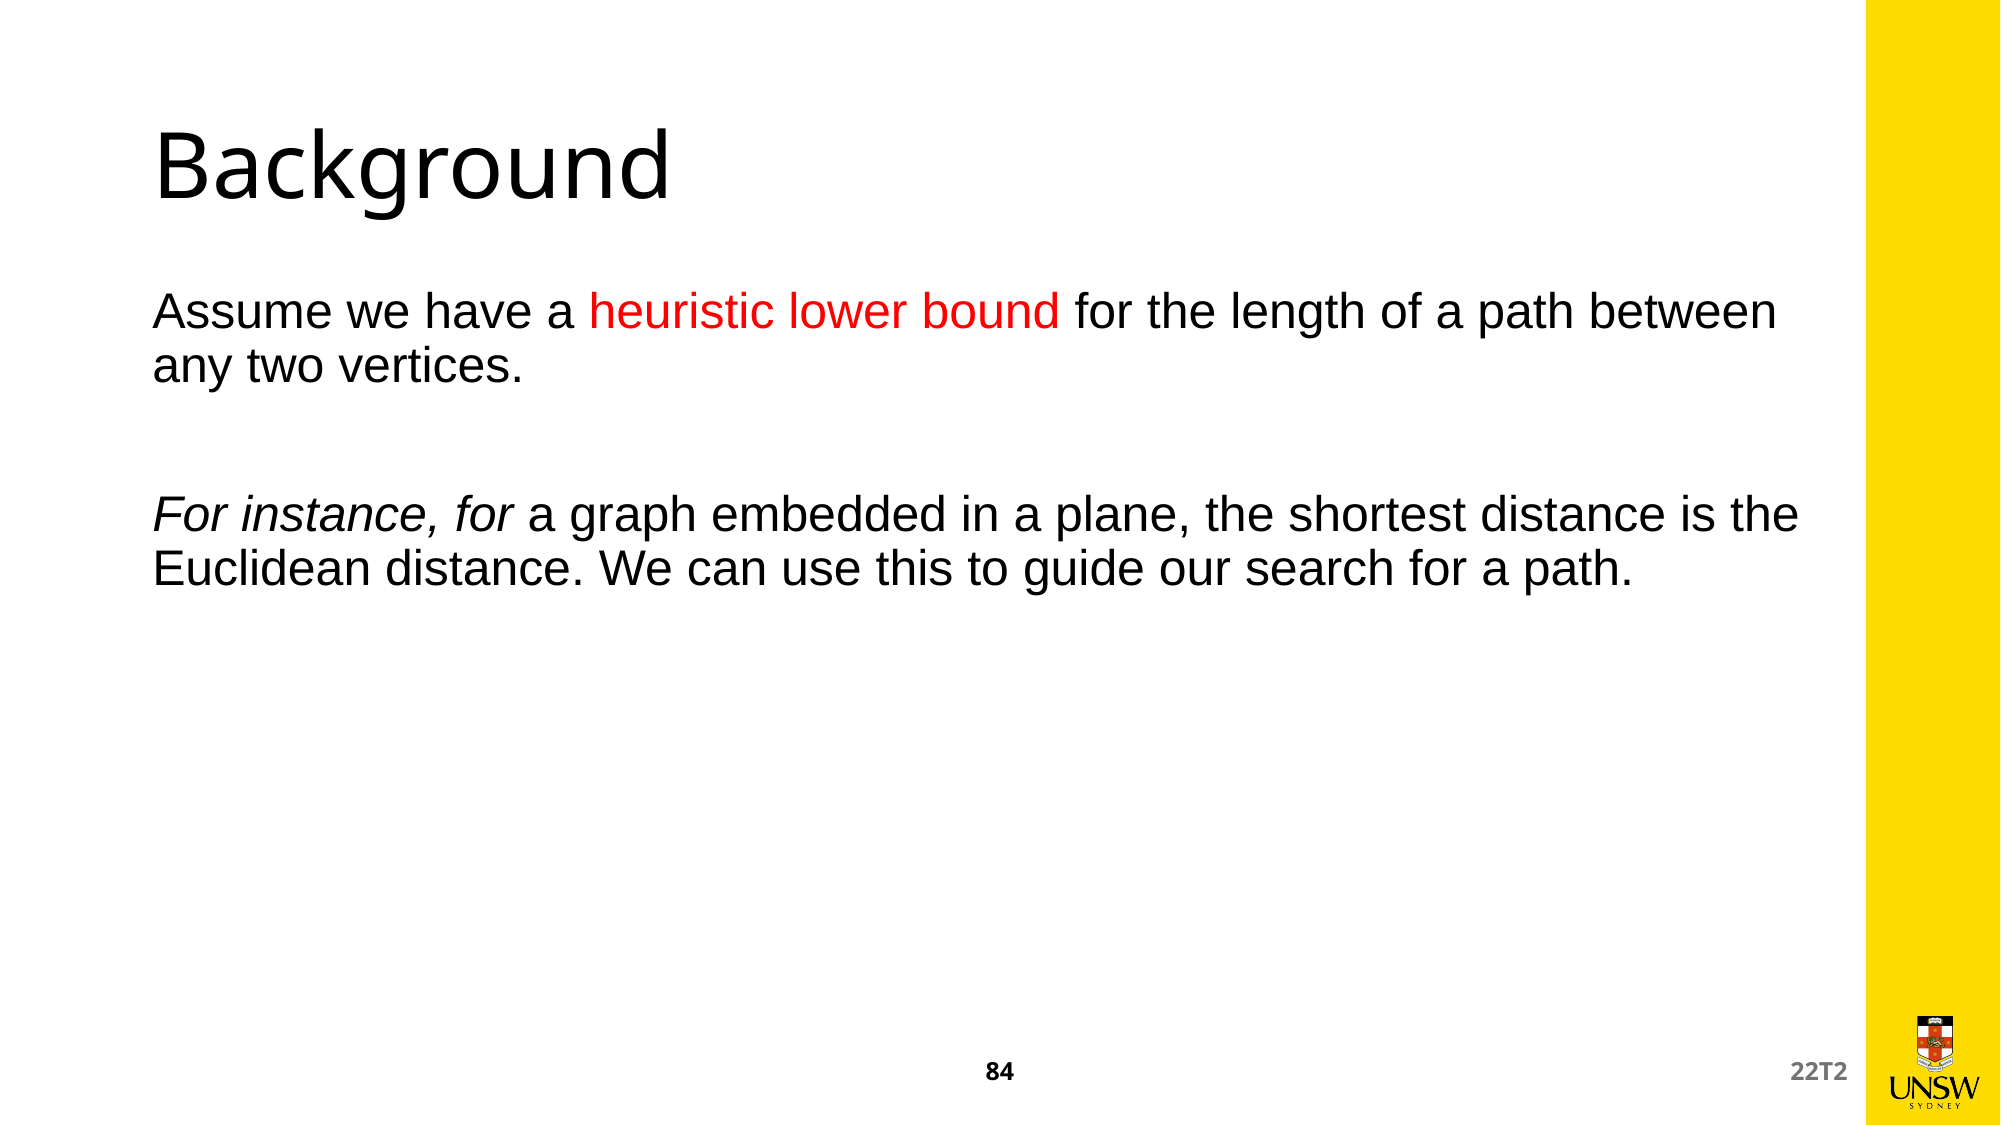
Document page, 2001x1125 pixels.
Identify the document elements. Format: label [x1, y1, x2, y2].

title [137, 59, 1863, 277]
slide_number [774, 1042, 1225, 1103]
picture [1890, 1016, 1980, 1109]
footer [1225, 1042, 1863, 1103]
list [137, 277, 1863, 992]
